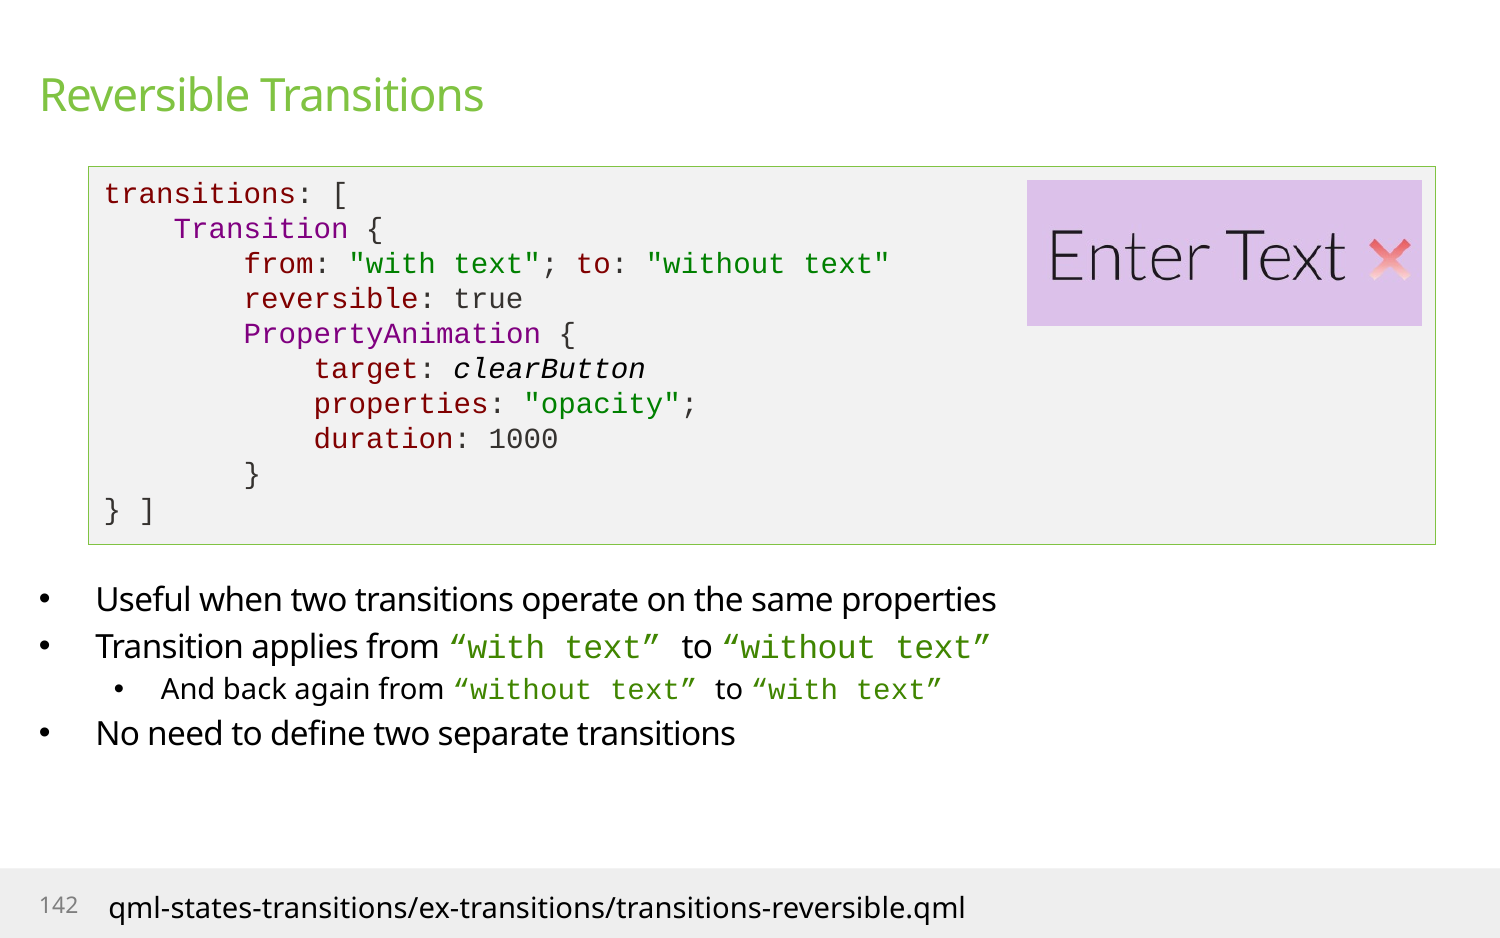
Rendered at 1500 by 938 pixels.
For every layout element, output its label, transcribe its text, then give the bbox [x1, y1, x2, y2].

slide_number 142 [39, 892, 93, 921]
text_box qml-states-transitions/ex-transitions/transitions-reversible.qml [93, 882, 1315, 932]
title Reversible Transitions [39, 66, 1052, 196]
list Useful when two transitions operate on the same properties Transition applies from “with text” to “without text” And back again from “without text” to “with text” No need to define two separate transitions [39, 578, 1272, 774]
picture [1027, 180, 1422, 327]
text_box transitions: [ Transition { from: "with text"; to: "without text" reversible: true PropertyAnimation { target: clearButton properties: "opacity"; duration: 1000 } } ] [88, 166, 1436, 545]
